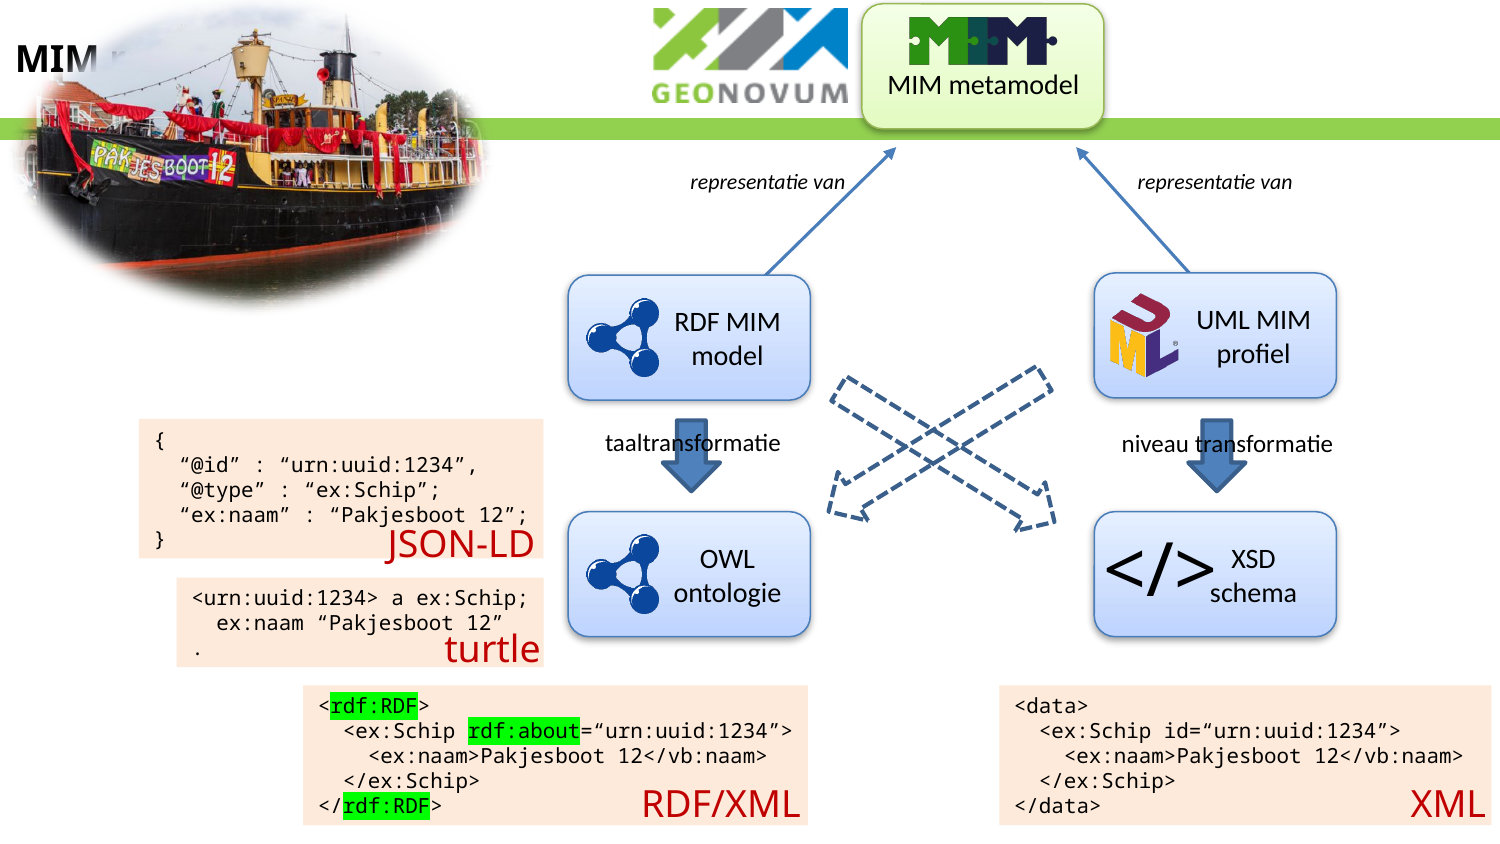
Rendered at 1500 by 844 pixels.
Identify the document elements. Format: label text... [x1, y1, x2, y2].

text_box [300, 685, 817, 834]
picture [5, 0, 497, 318]
text_box XML [1395, 773, 1500, 833]
text_box <data> <ex:Schip id=“urn:uuid:1234”> <ex:naam>Pakjesboot 12</vb:naam> </ex:Schip> </data> [999, 685, 1492, 826]
text_box </> [1089, 514, 1233, 620]
text_box niveau transformatie [1106, 420, 1349, 466]
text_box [703, 146, 897, 336]
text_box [567, 511, 811, 637]
text_box [661, 464, 722, 494]
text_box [1075, 146, 1246, 336]
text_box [809, 415, 1074, 484]
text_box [861, 3, 1105, 130]
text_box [174, 581, 556, 679]
text_box [1188, 466, 1246, 494]
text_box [1094, 272, 1337, 399]
text_box representatie van [1250, 160, 1308, 202]
text_box XSD schema [1093, 510, 1338, 638]
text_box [567, 274, 811, 401]
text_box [136, 418, 556, 574]
text_box taaltransformatie [590, 418, 797, 464]
text_box representatie van [675, 160, 698, 202]
picture [652, 8, 848, 103]
